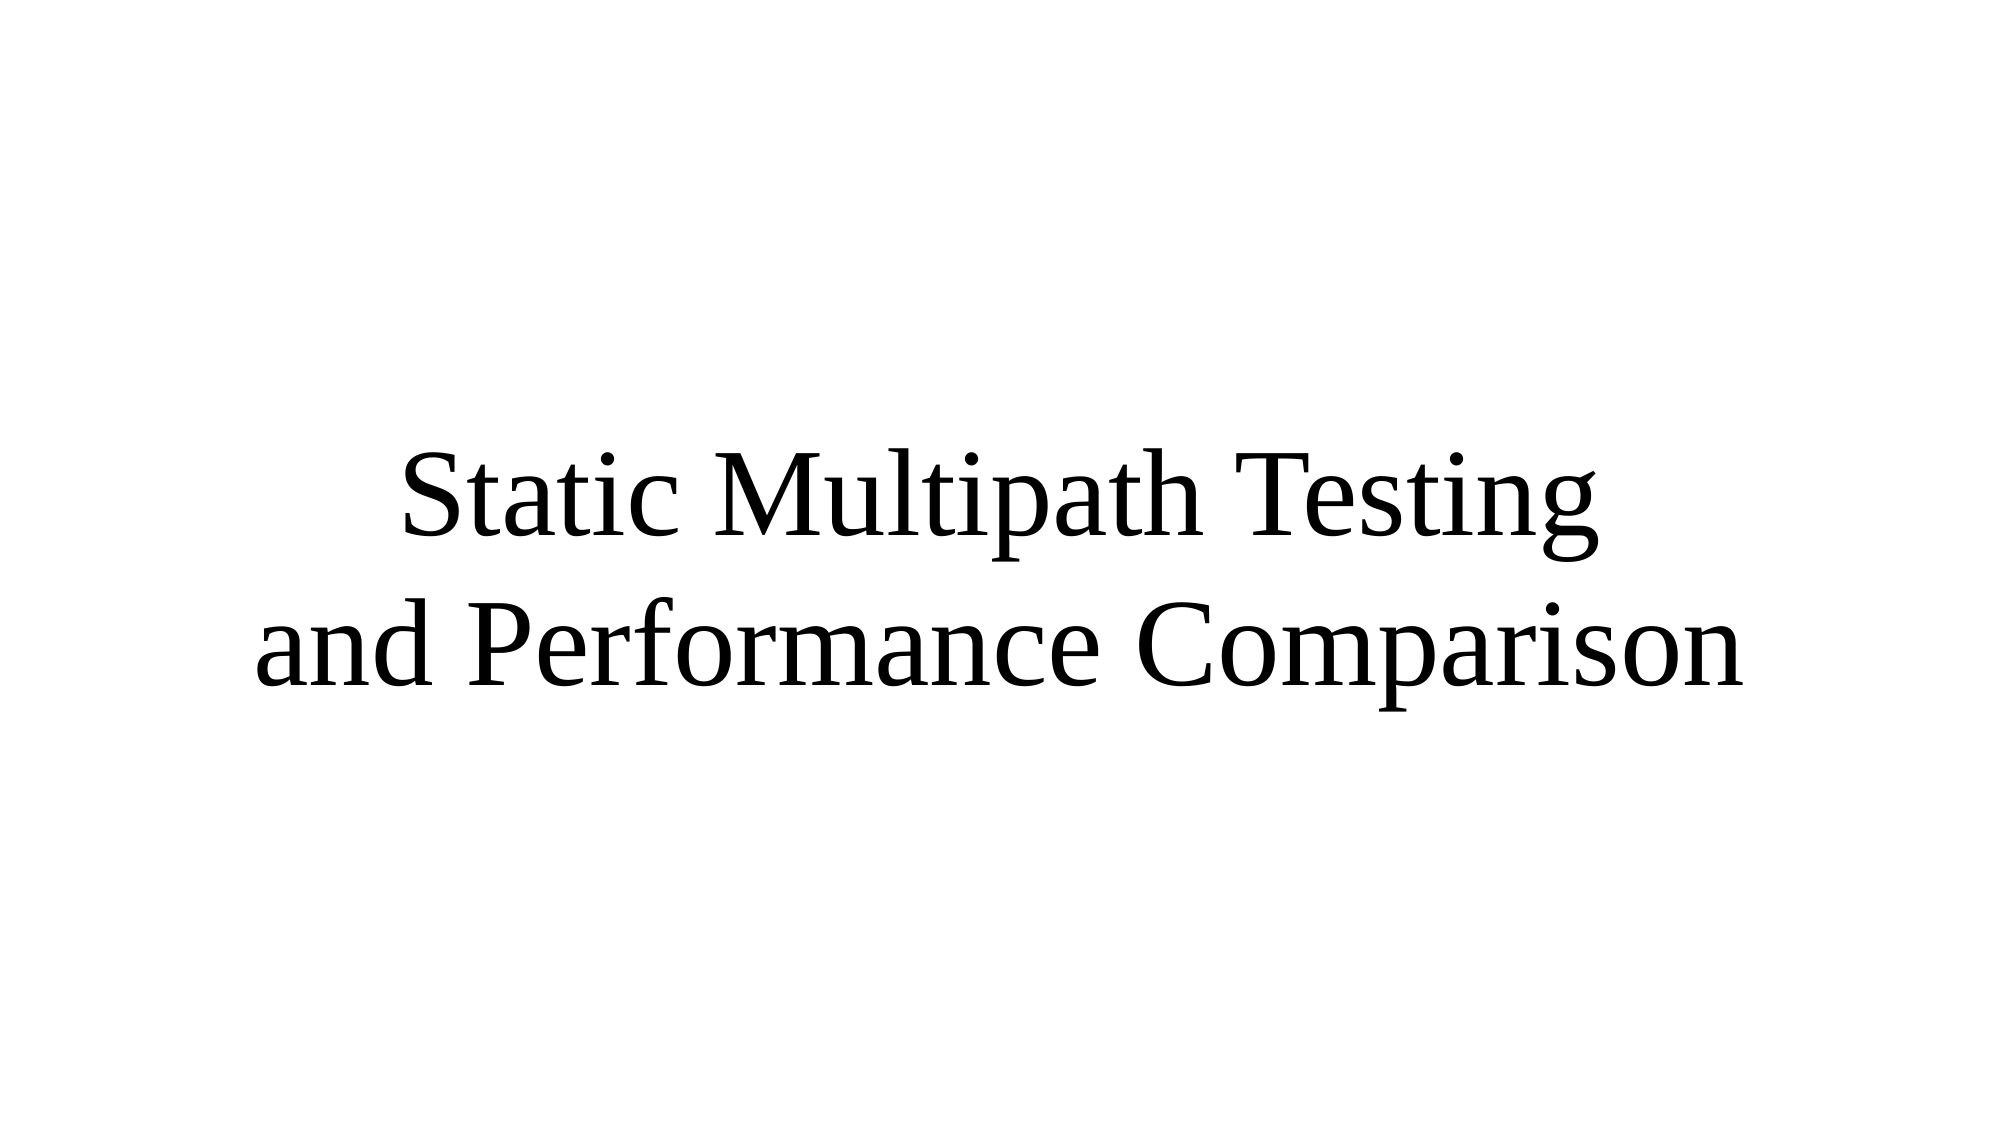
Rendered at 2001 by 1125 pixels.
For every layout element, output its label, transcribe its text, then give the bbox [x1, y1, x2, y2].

text_box Static Multipath Testing and Performance Comparison [238, 403, 1762, 719]
